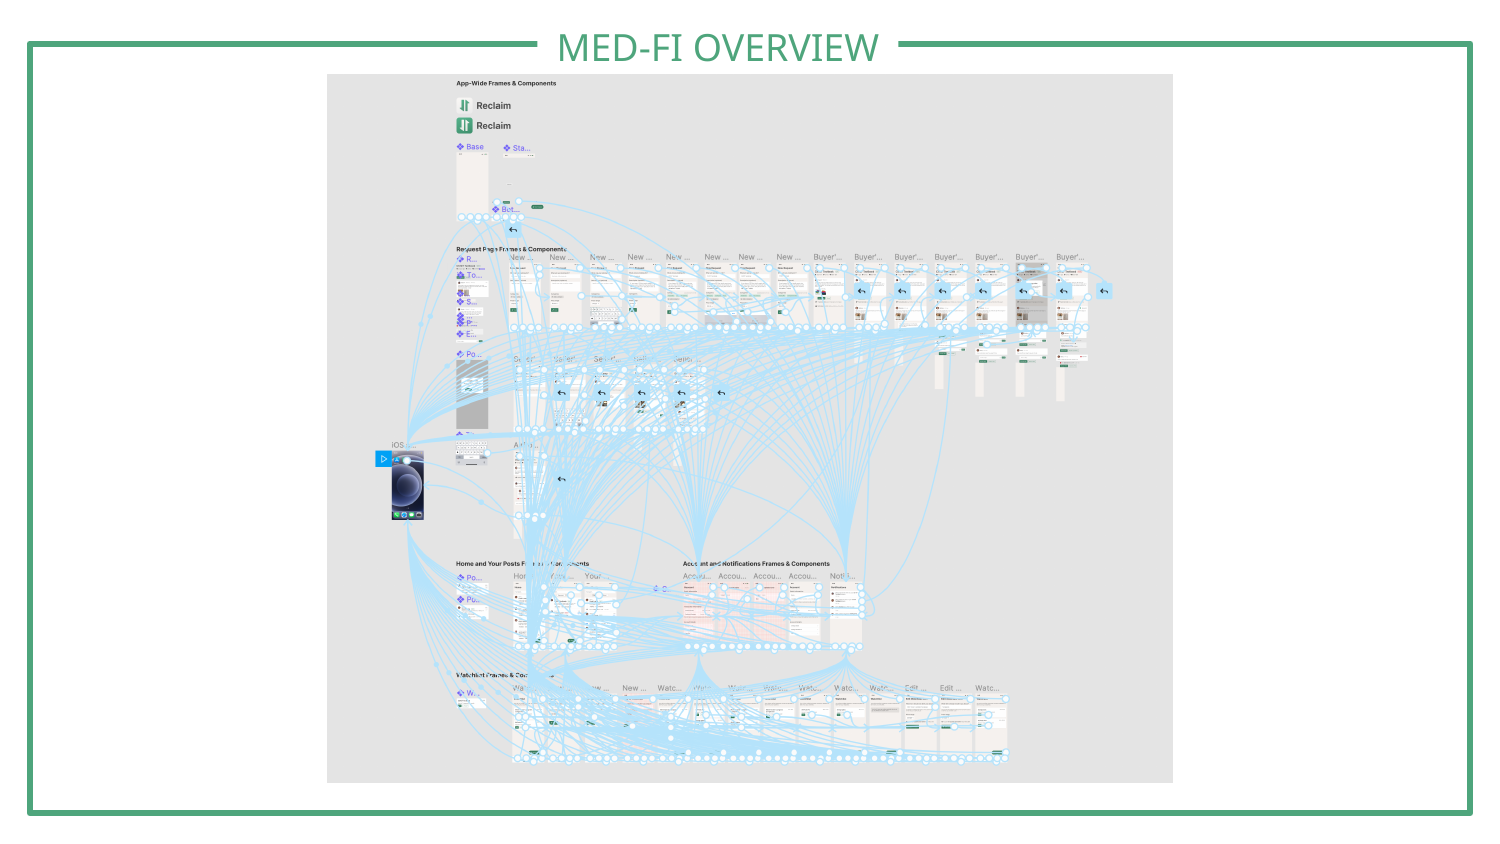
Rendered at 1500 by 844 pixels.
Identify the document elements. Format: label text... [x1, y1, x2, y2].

text_box MED-FI OVERVIEW [537, 18, 899, 72]
text_box [29, 43, 1471, 814]
picture [326, 73, 1174, 783]
